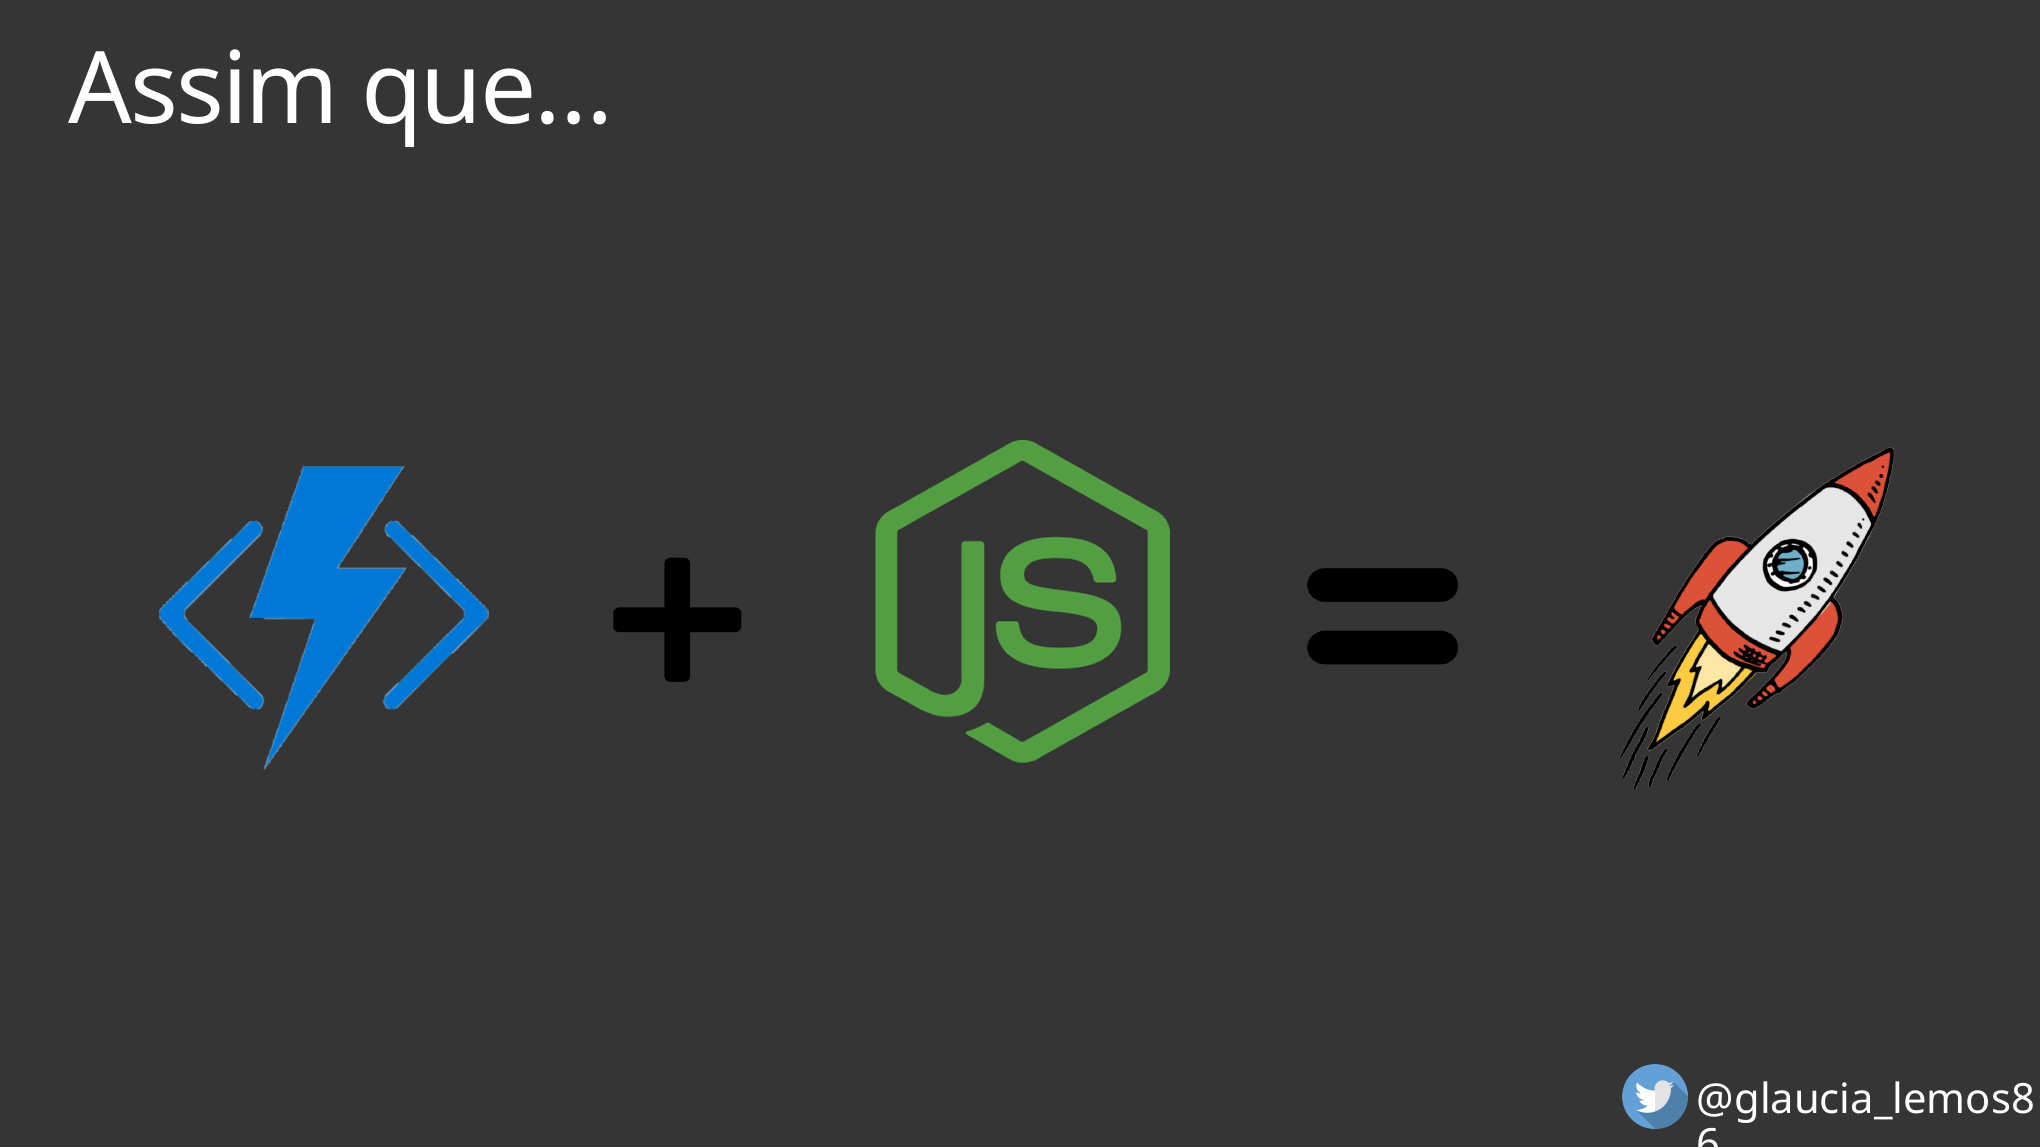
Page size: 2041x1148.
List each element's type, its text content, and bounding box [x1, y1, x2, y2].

picture [1307, 542, 1458, 689]
picture [1607, 397, 1899, 835]
picture [1619, 1060, 1691, 1132]
title Assim que… [45, 21, 1996, 173]
text_box @glaucia_lemos86 [1666, 1053, 2041, 1148]
picture [159, 453, 489, 783]
picture [875, 440, 1170, 763]
picture [594, 539, 763, 703]
